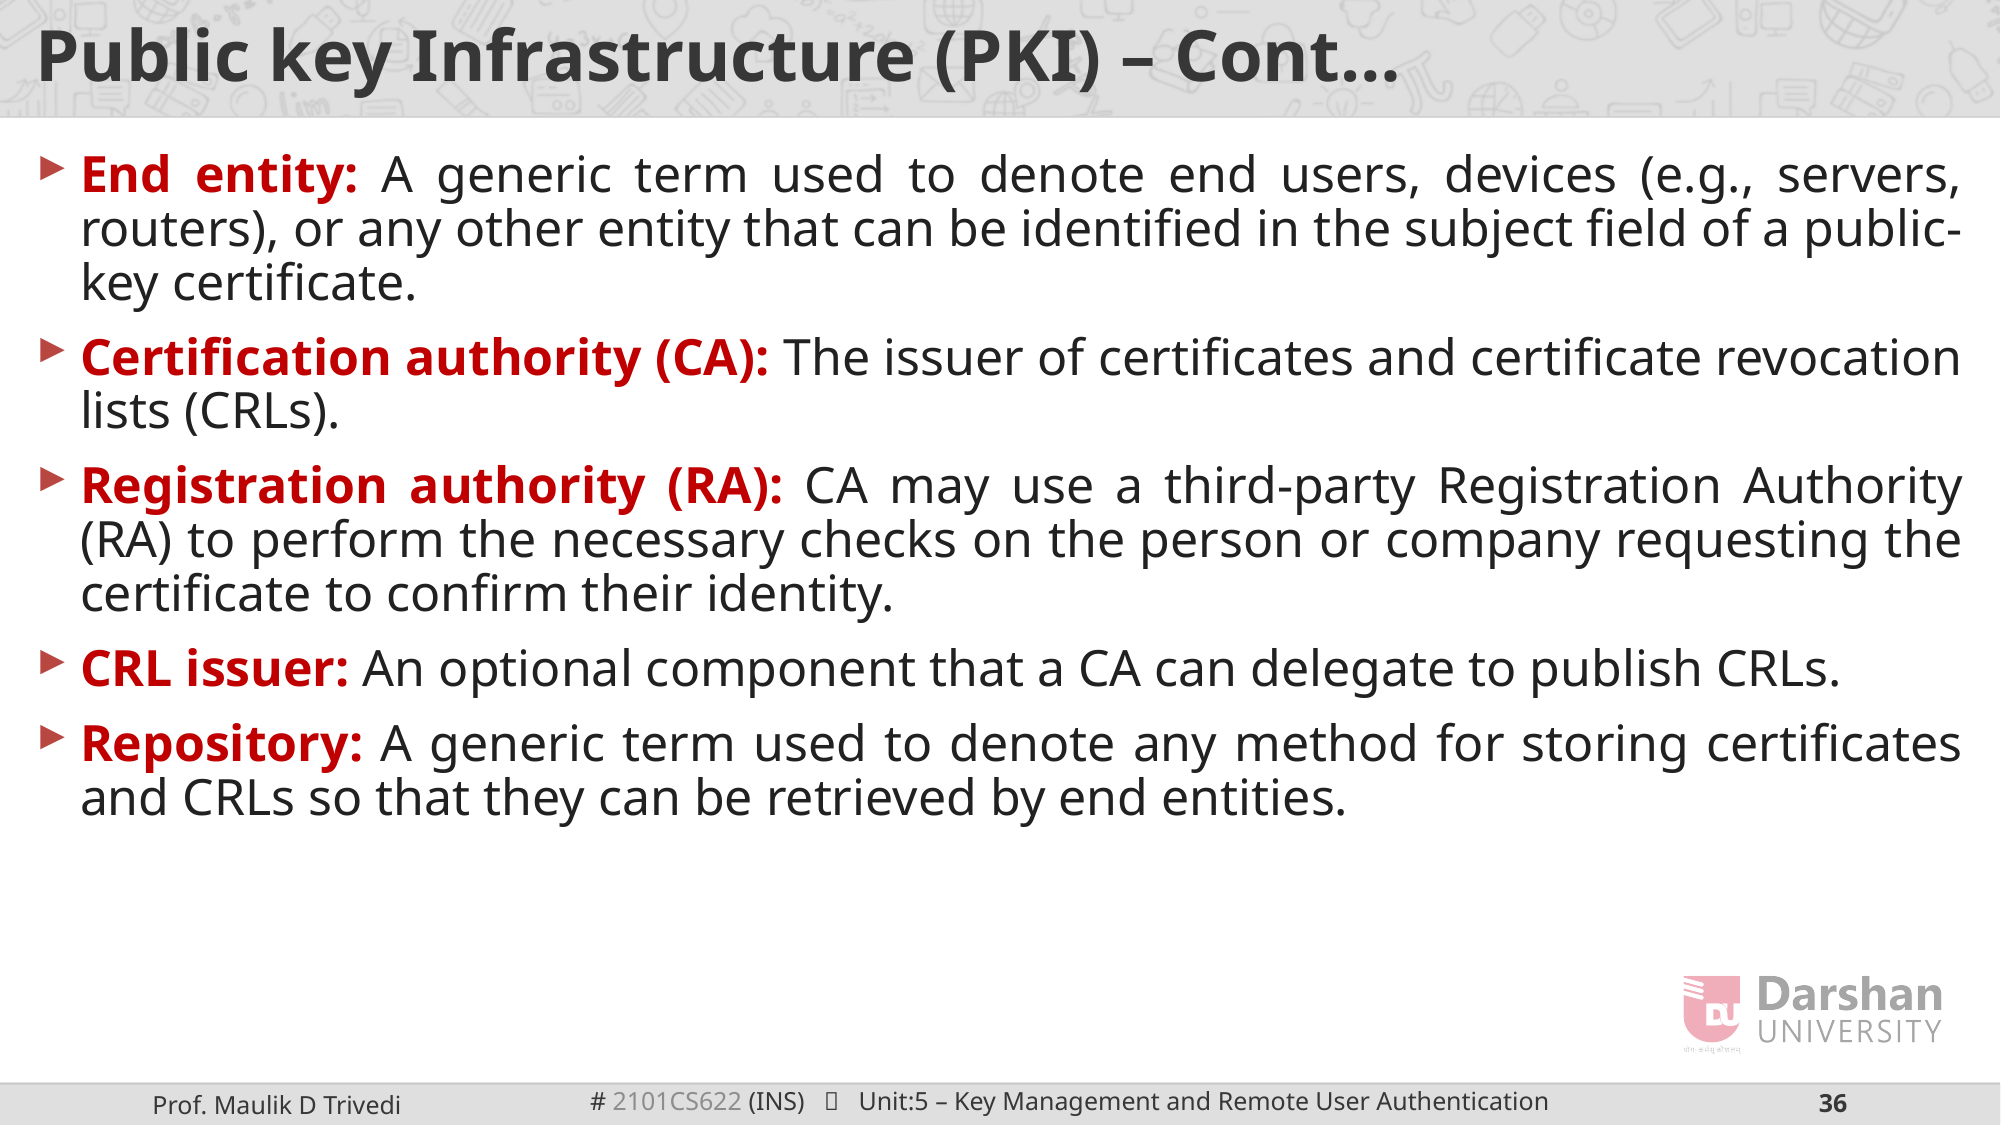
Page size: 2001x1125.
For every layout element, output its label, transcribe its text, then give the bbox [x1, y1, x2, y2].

title Public key Infrastructure (PKI) – Cont… [0, 0, 2000, 117]
list End entity: A generic term used to denote end users, devices (e.g., servers, routers), or any other entity that can be identified in the subject field of a public-key certificate. Certification authority (CA): The issuer of certificates and certificate revocation lists (CRLs). Registration authority (RA): CA may use a third-party Registration Authority (RA) to perform the necessary checks on the person or company requesting the certificate to confirm their identity. CRL issuer: An optional component that a CA can delegate to publish CRLs. Repository: A generic term used to denote any method for storing certificates and CRLs so that they can be retrieved by end entities. [21, 141, 1979, 1059]
